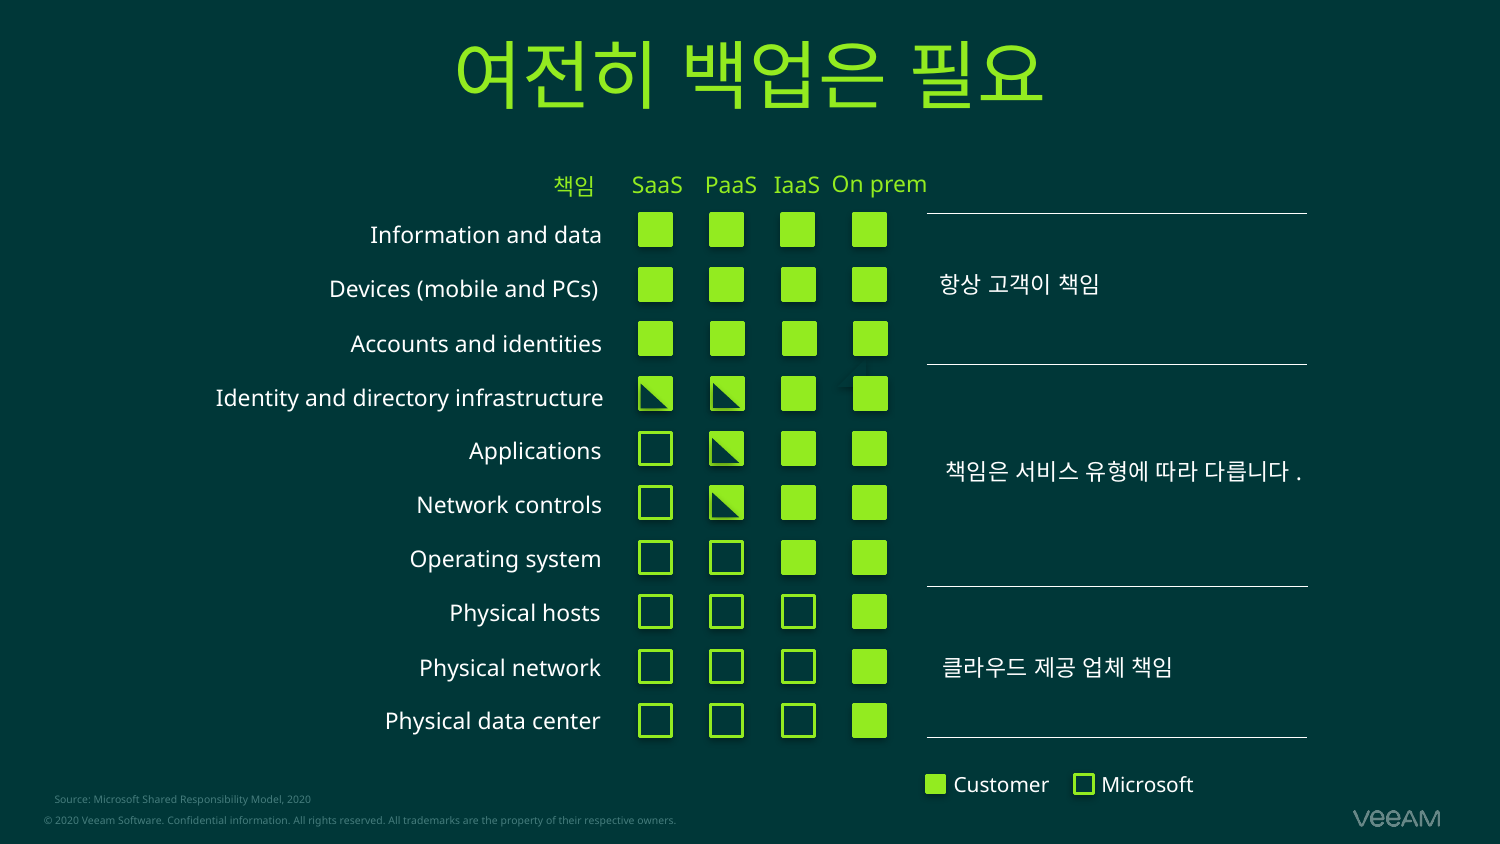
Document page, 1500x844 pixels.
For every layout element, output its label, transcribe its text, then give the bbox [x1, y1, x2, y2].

title 여전히 백업은 필요 [59, 28, 1442, 119]
picture [1353, 810, 1440, 827]
text_box Source: Microsoft Shared Responsibility Model, 2020 [39, 785, 327, 813]
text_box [207, 161, 1332, 743]
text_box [926, 763, 1205, 805]
